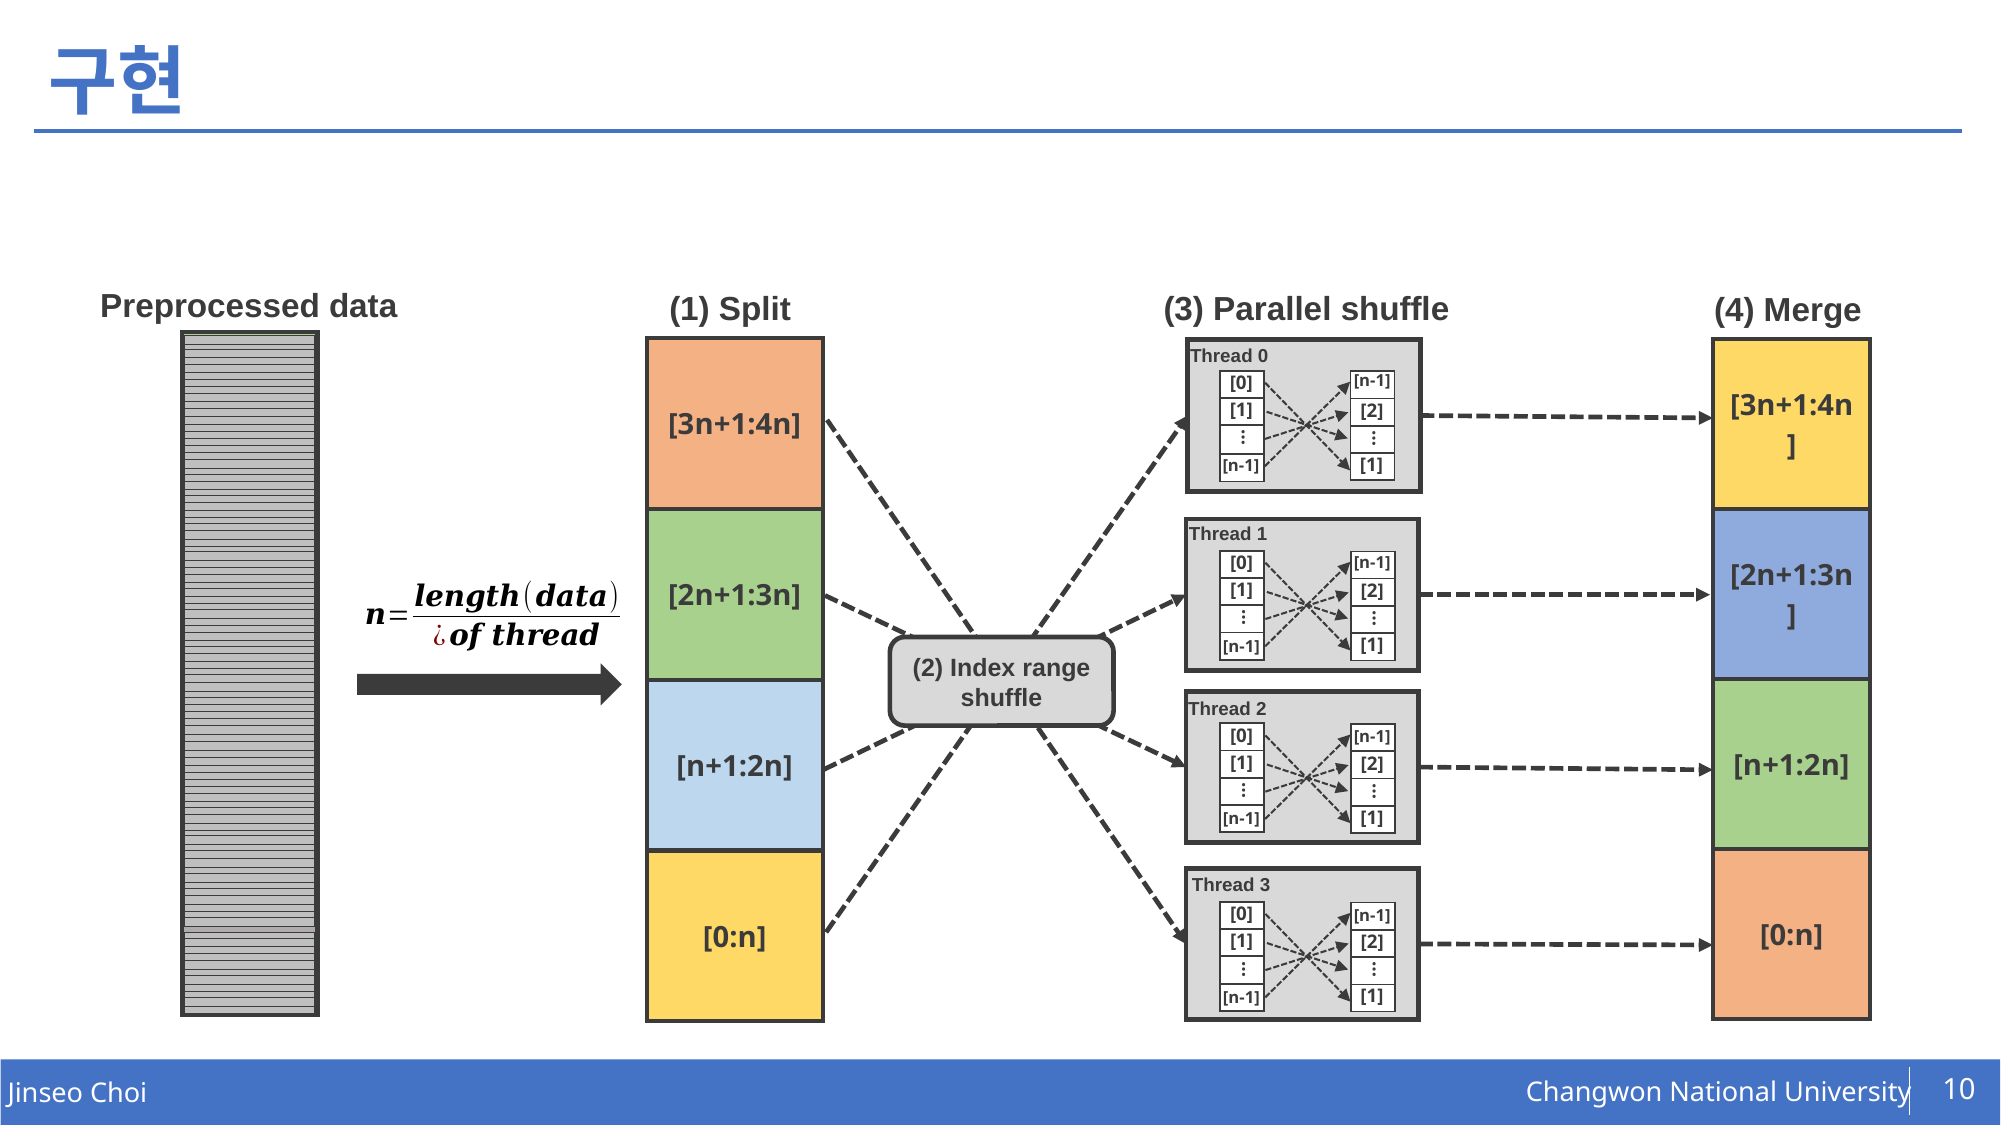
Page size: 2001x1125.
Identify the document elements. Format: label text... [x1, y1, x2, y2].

text_box [2] [1351, 932, 1405, 960]
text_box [1265, 561, 1351, 647]
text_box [1265, 647, 1351, 651]
text_box [184, 566, 316, 573]
text_box Thread 0 [1153, 336, 1311, 374]
table_cell [n+1:2n] [1715, 681, 1868, 847]
text_box [184, 445, 316, 451]
text_box [184, 516, 316, 522]
text_box [184, 883, 316, 887]
text_box [1] [1215, 570, 1265, 608]
text_box [n-1] [1339, 718, 1411, 754]
text_box [184, 1008, 316, 1014]
table_cell [1221, 428, 1230, 447]
table_cell [1352, 782, 1361, 798]
table_cell [n+1:2n] [649, 682, 821, 848]
text_box … [1361, 595, 1399, 625]
table_cell [2n+1:3n] [649, 511, 821, 678]
text_box [184, 945, 316, 952]
text_box [184, 681, 316, 692]
text_box [184, 451, 316, 459]
text_box [184, 438, 316, 445]
text_box [184, 778, 316, 785]
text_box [1265, 467, 1351, 471]
table_cell [1351, 429, 1361, 445]
text_box [184, 872, 316, 883]
text_box (1) Split [621, 280, 848, 335]
text_box [184, 415, 316, 423]
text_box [1264, 381, 1351, 467]
text_box [184, 749, 316, 756]
table_cell [2n+1:3n] [1715, 511, 1868, 677]
table_cell [0:n] [1715, 851, 1868, 1017]
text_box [826, 415, 1188, 933]
table_cell [0:n] [649, 853, 821, 1019]
text_box [184, 583, 316, 588]
text_box [184, 334, 316, 345]
text_box [184, 494, 316, 501]
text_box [1265, 912, 1351, 998]
text_box [184, 717, 316, 724]
text_box [n-1] [1339, 362, 1411, 398]
text_box [1] [1215, 921, 1265, 959]
text_box [184, 673, 316, 681]
text_box [1] [1345, 798, 1404, 836]
text_box … [1231, 946, 1265, 979]
text_box [1188, 518, 1420, 671]
text_box [184, 785, 316, 793]
text_box [184, 931, 316, 937]
text_box [0] [1215, 903, 1274, 921]
text_box [184, 800, 316, 806]
text_box [n-1] [1207, 447, 1283, 483]
text_box [184, 772, 316, 778]
text_box [184, 696, 316, 703]
text_box [184, 473, 316, 480]
text_box [1] [1215, 743, 1265, 781]
text_box [184, 400, 316, 408]
text_box [184, 912, 316, 917]
text_box [n-1] [1339, 897, 1411, 932]
text_box [184, 990, 316, 996]
text_box [184, 887, 316, 894]
text_box Thread 2 [1188, 689, 1309, 727]
text_box [184, 952, 316, 959]
table_cell [1221, 781, 1231, 800]
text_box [1265, 998, 1351, 1002]
text_box … [1361, 415, 1399, 445]
table_header [3n+1:4n] [649, 340, 821, 507]
text_box [184, 703, 316, 711]
text_box … [1361, 947, 1399, 976]
text_box [184, 740, 316, 749]
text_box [1265, 820, 1351, 824]
text_box [184, 529, 316, 540]
text_box [184, 545, 316, 550]
table_cell [1221, 608, 1231, 627]
text_box [184, 459, 316, 470]
text_box [184, 970, 316, 974]
text_box [1187, 339, 1421, 492]
text_box [184, 371, 316, 379]
text_box [184, 959, 316, 970]
text_box [184, 724, 316, 736]
text_box [184, 620, 316, 624]
text_box [184, 480, 316, 488]
text_box [0] [1215, 552, 1274, 570]
text_box [184, 825, 316, 829]
text_box [n-1] [1208, 800, 1283, 836]
slide_number 10 [1922, 1060, 1996, 1121]
text_box [184, 894, 316, 905]
text_box [184, 937, 316, 945]
text_box (3) Parallel shuffle [1106, 280, 1507, 335]
text_box [184, 602, 316, 609]
text_box [184, 645, 316, 652]
text_box [184, 349, 316, 356]
text_box [184, 379, 316, 385]
text_box [184, 857, 316, 868]
text_box [1] [1214, 390, 1264, 428]
text_box [184, 736, 316, 740]
text_box [184, 423, 316, 430]
text_box [184, 667, 316, 673]
text_box [0] [1214, 374, 1274, 390]
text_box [823, 594, 1186, 770]
text_box [184, 793, 316, 800]
text_box [184, 501, 316, 509]
text_box [184, 540, 316, 545]
text_box [184, 845, 316, 849]
title 구현 [33, 27, 1963, 143]
text_box [184, 985, 316, 990]
text_box [184, 522, 316, 529]
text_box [827, 419, 1187, 944]
text_box (4) Merge [1652, 280, 1923, 336]
text_box [184, 385, 316, 393]
text_box [184, 345, 316, 349]
text_box [n-1] [1208, 979, 1283, 1014]
text_box [184, 692, 316, 696]
text_box [184, 430, 316, 438]
text_box [2] [1351, 754, 1405, 782]
text_box [184, 356, 316, 364]
text_box [184, 509, 316, 516]
text_box [184, 596, 316, 602]
text_box [184, 834, 316, 845]
text_box [184, 624, 316, 631]
table_header [3n+1:4n] [1715, 341, 1868, 507]
text_box Preprocessed data [77, 276, 421, 332]
text_box [184, 764, 316, 772]
text_box [184, 550, 316, 560]
text_box Thread 1 [1188, 514, 1310, 552]
text_box [184, 974, 316, 985]
text_box [184, 905, 316, 912]
table_cell [1352, 960, 1361, 976]
text_box [n-1] [1339, 544, 1411, 580]
text_box [184, 756, 316, 764]
text_box [0] [1215, 727, 1274, 743]
text_box [184, 996, 316, 1008]
text_box … [1231, 595, 1265, 627]
text_box [184, 408, 316, 415]
text_box [1] [1345, 445, 1404, 483]
text_box [184, 588, 316, 596]
text_box [184, 711, 316, 717]
text_box [184, 917, 316, 928]
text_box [1420, 415, 1713, 419]
text_box [356, 660, 624, 708]
text_box [184, 829, 316, 834]
text_box [184, 560, 316, 566]
text_box [n-1] [1208, 627, 1283, 663]
text_box [2] [1351, 391, 1404, 429]
text_box [184, 660, 316, 667]
text_box [184, 814, 316, 825]
text_box [1188, 690, 1420, 844]
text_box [1265, 734, 1351, 820]
text_box [184, 868, 316, 872]
text_box [1] [1345, 625, 1404, 663]
text_box [184, 652, 316, 660]
text_box [1] [1345, 976, 1404, 1014]
text_box [184, 488, 316, 494]
text_box [184, 609, 316, 620]
text_box [184, 393, 316, 400]
text_box … [1230, 415, 1264, 447]
text_box Thread 3 [1188, 864, 1313, 903]
text_box [2] [1351, 580, 1405, 609]
text_box [184, 806, 316, 814]
text_box [184, 573, 316, 583]
text_box … [1231, 767, 1265, 800]
text_box … [1361, 768, 1399, 798]
text_box [184, 639, 316, 645]
table_cell [1352, 609, 1361, 625]
text_box [184, 849, 316, 857]
text_box [1185, 867, 1420, 1021]
text_box [184, 631, 316, 639]
text_box [184, 364, 316, 371]
table_cell [1221, 959, 1231, 979]
